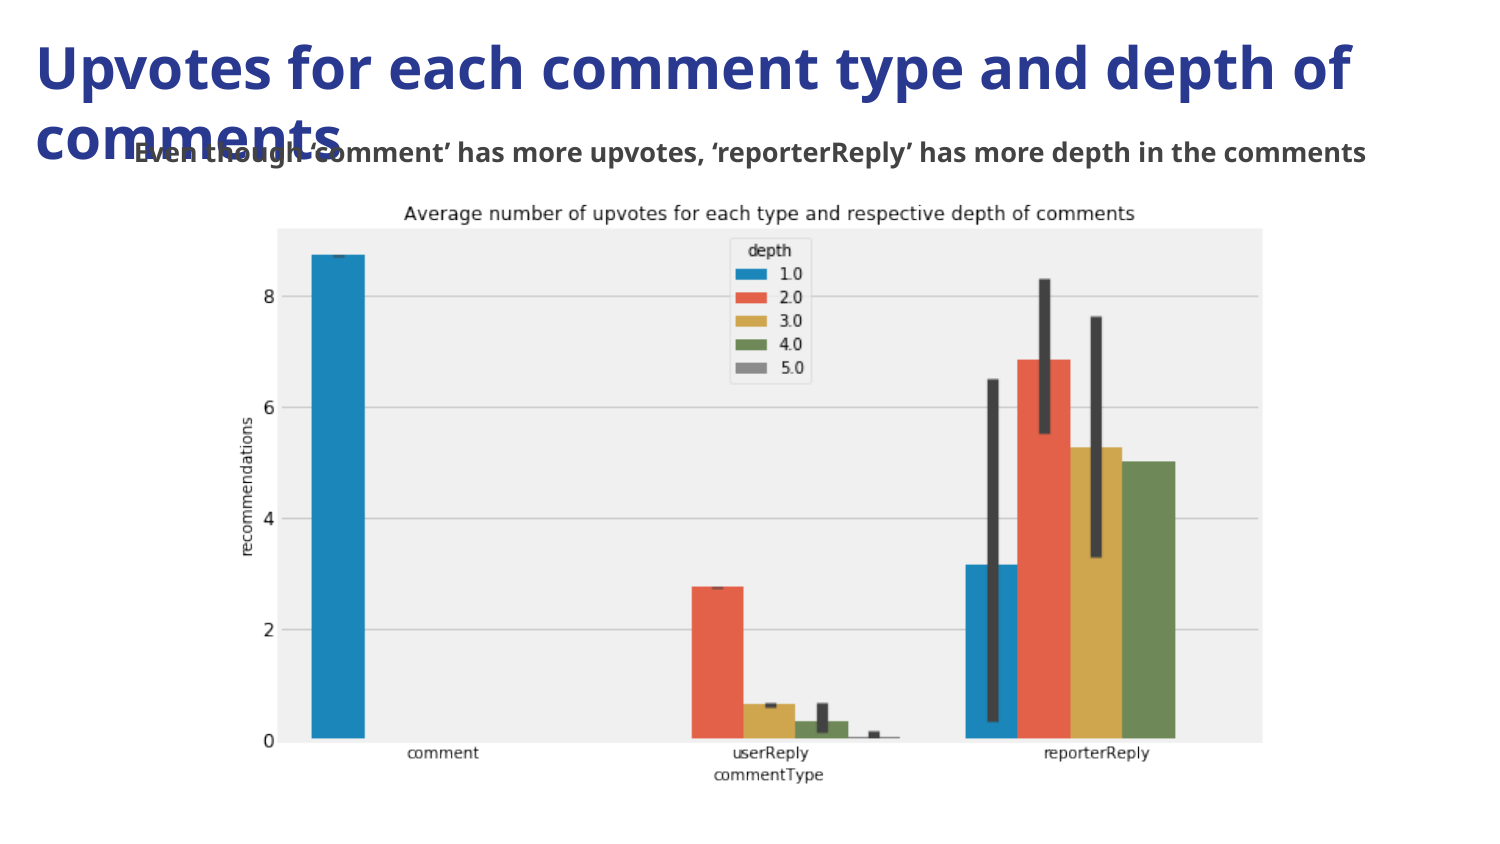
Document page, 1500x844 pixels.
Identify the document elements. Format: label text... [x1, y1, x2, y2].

list Even though ‘comment’ has more upvotes, ‘reporterReply’ has more depth in the comments [34, 116, 1466, 844]
picture [229, 194, 1271, 795]
title Upvotes for each comment type and depth of comments [20, 16, 1480, 116]
